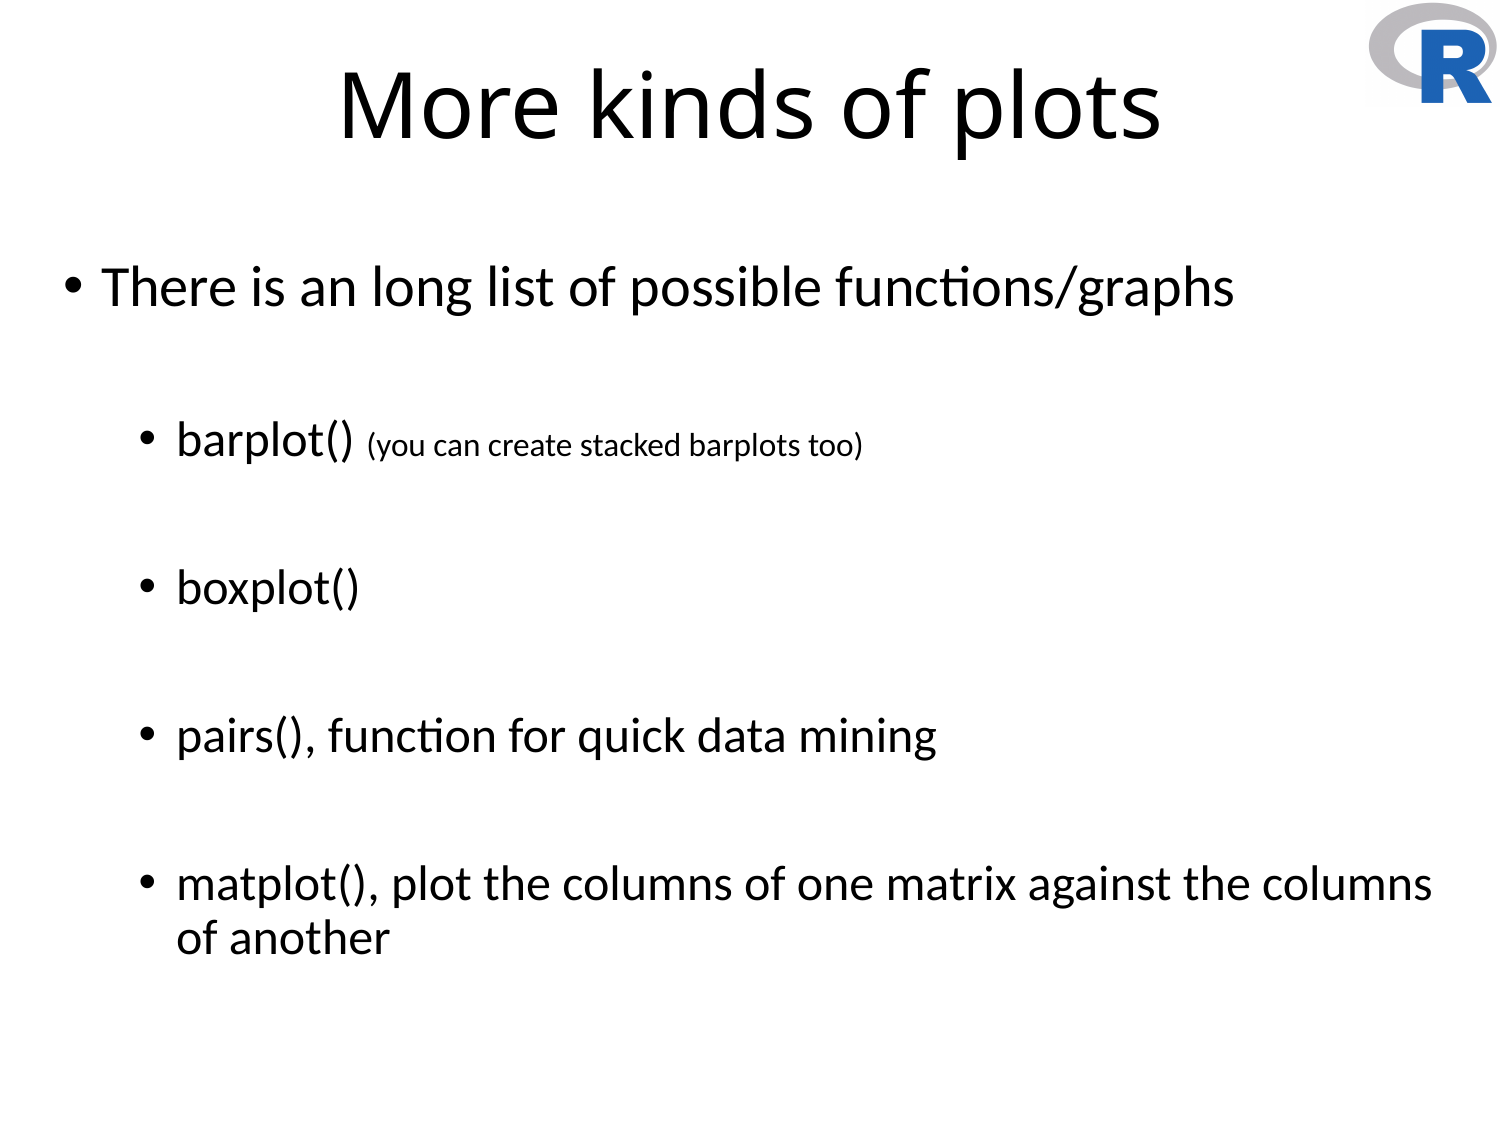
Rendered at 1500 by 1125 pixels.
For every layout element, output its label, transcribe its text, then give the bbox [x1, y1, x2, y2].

list There is an long list of possible functions/graphs barplot() (you can create stacked barplots too) boxplot() pairs(), function for quick data mining matplot(), plot the columns of one matrix against the columns of another [48, 248, 1454, 963]
title More kinds of plots [103, 0, 1397, 218]
picture [1365, 0, 1500, 107]
